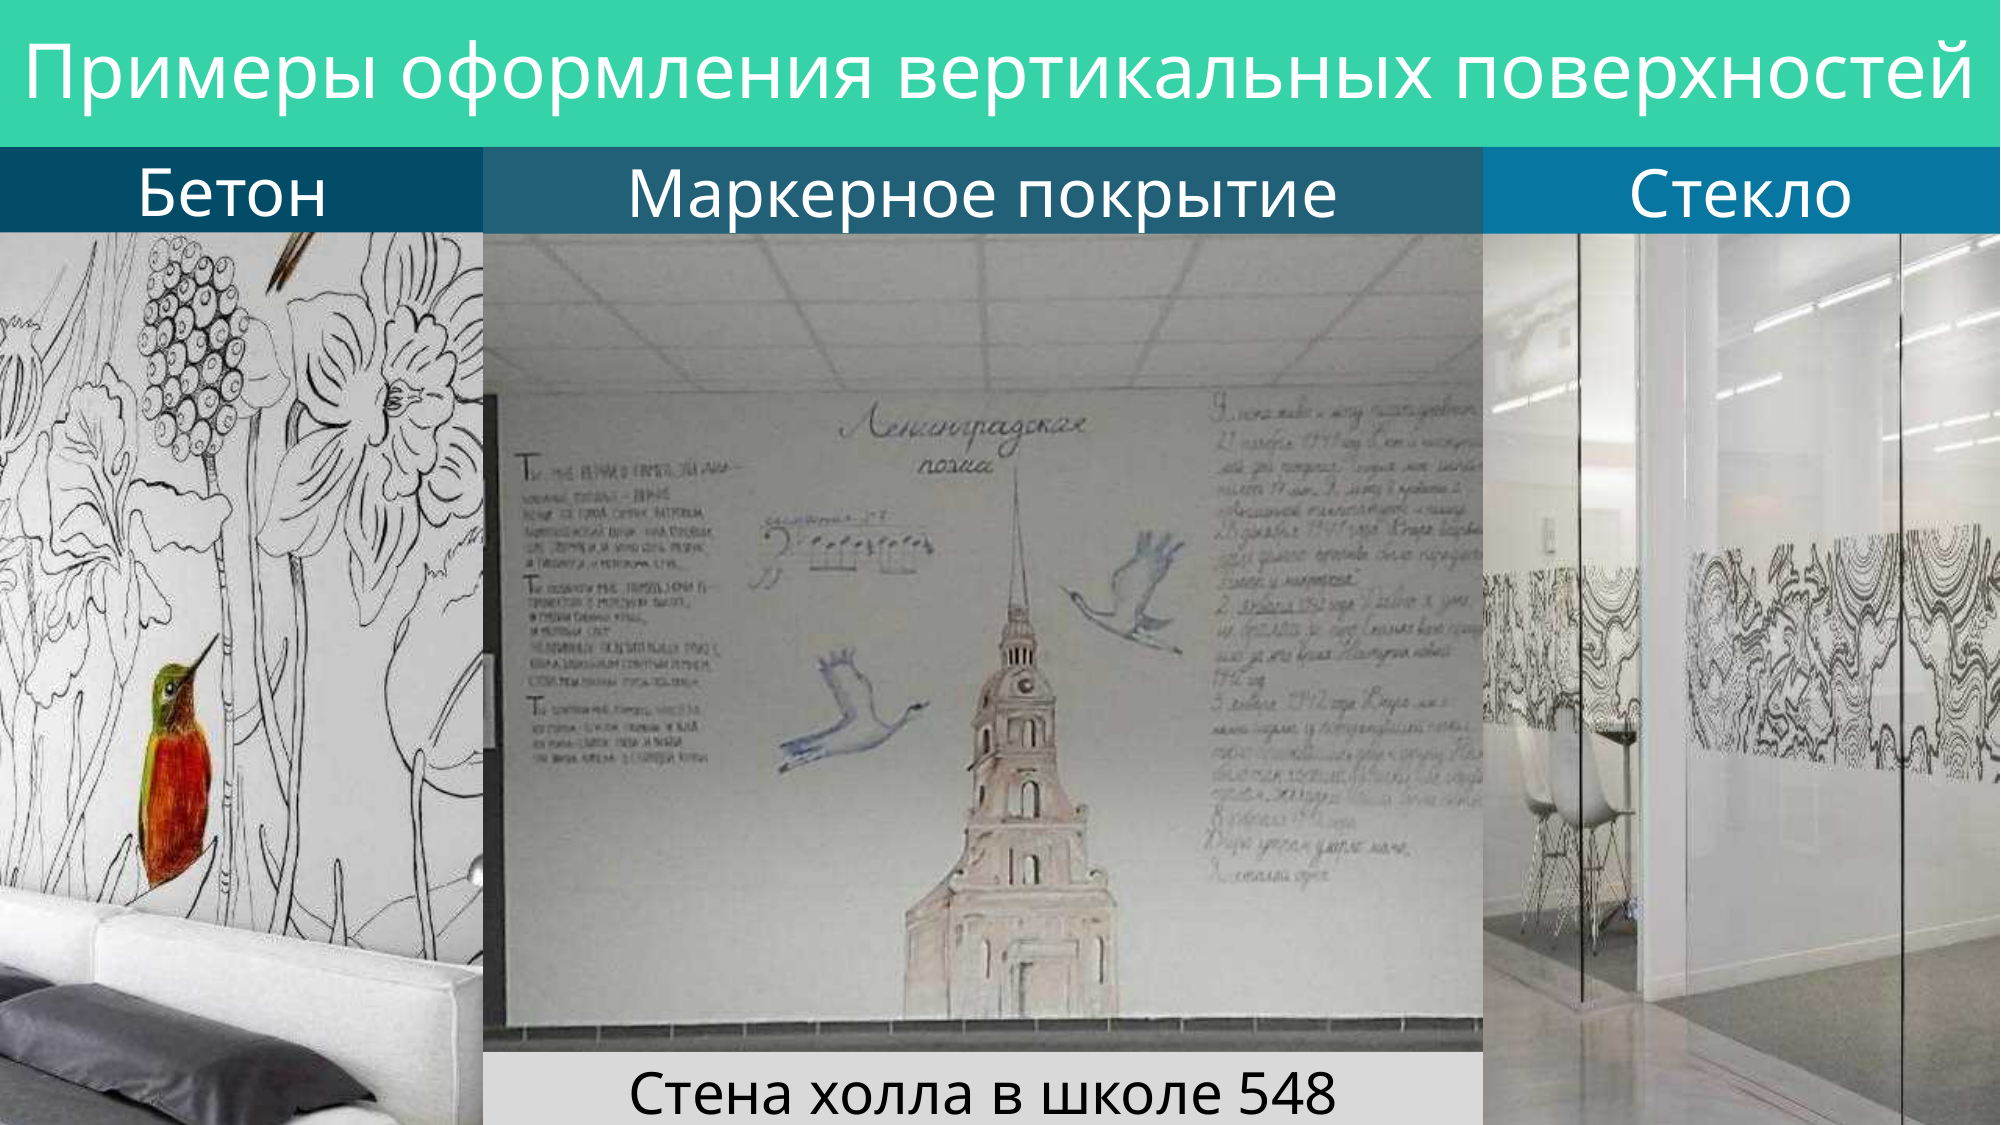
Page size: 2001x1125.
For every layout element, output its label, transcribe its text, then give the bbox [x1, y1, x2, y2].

text_box Маркерное покрытие [482, 146, 1484, 233]
text_box Стекло [1484, 146, 2000, 233]
text_box Бетон [0, 146, 482, 232]
picture [0, 232, 2000, 1125]
title Примеры оформления вертикальных поверхностей [0, 0, 2000, 146]
